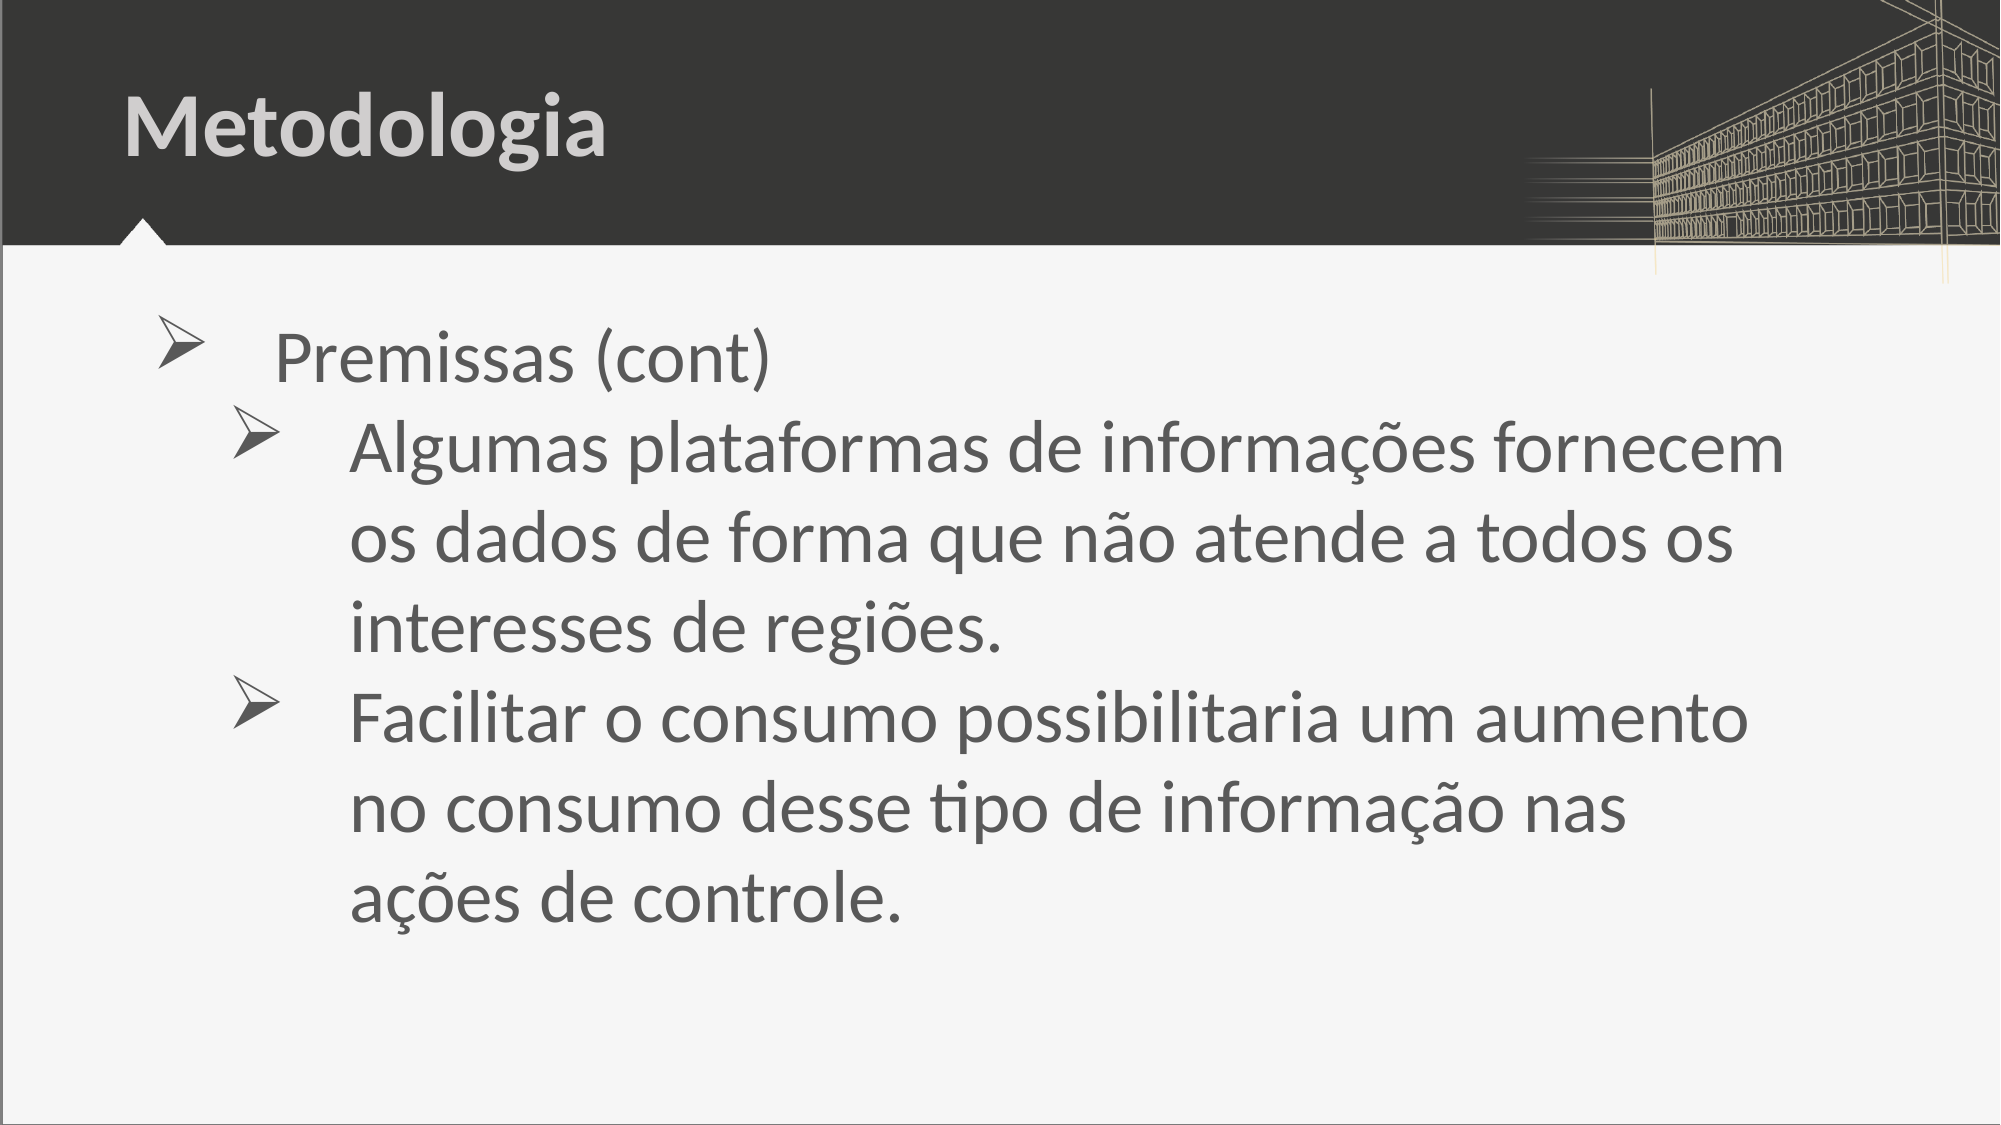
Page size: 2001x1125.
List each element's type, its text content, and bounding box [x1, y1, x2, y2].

title Metodologia [107, 33, 1904, 220]
text_box Premissas (cont) Algumas plataformas de informações fornecem os dados de forma que não atende a todos os interesses de regiões. Facilitar o consumo possibilitaria um aumento no consumo desse tipo de informação nas ações de controle. [137, 299, 1830, 945]
picture [0, 0, 2000, 1125]
